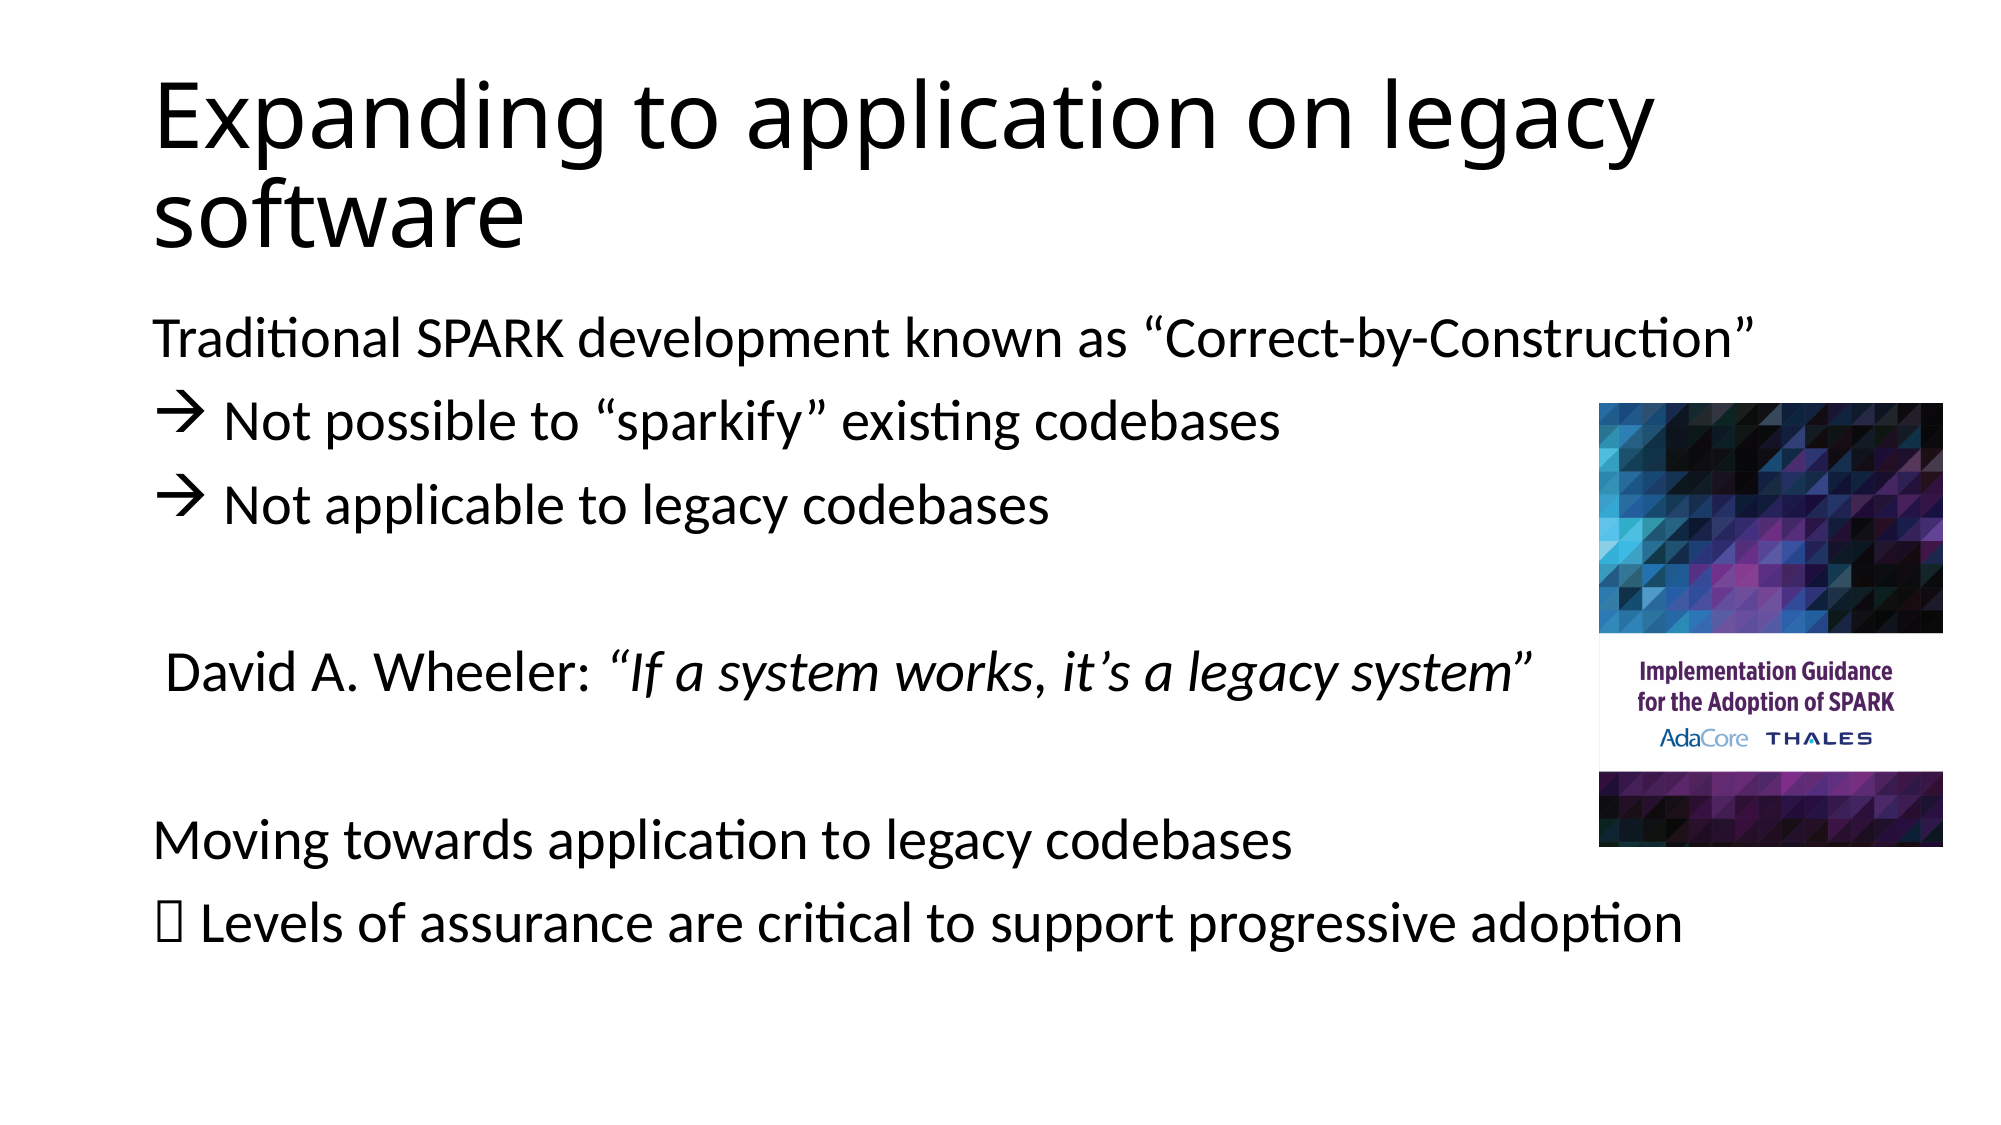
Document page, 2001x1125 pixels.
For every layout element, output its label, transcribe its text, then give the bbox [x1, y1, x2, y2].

picture [1599, 403, 1943, 847]
title Expanding to application on legacy software [137, 59, 1863, 278]
list Traditional SPARK development known as “Correct-by-Construction” Not possible to “sparkify” existing codebases Not applicable to legacy codebases David A. Wheeler: “If a system works, it’s a legacy system” Moving towards application to legacy codebases  Levels of assurance are critical to support progressive adoption [137, 299, 1863, 1014]
